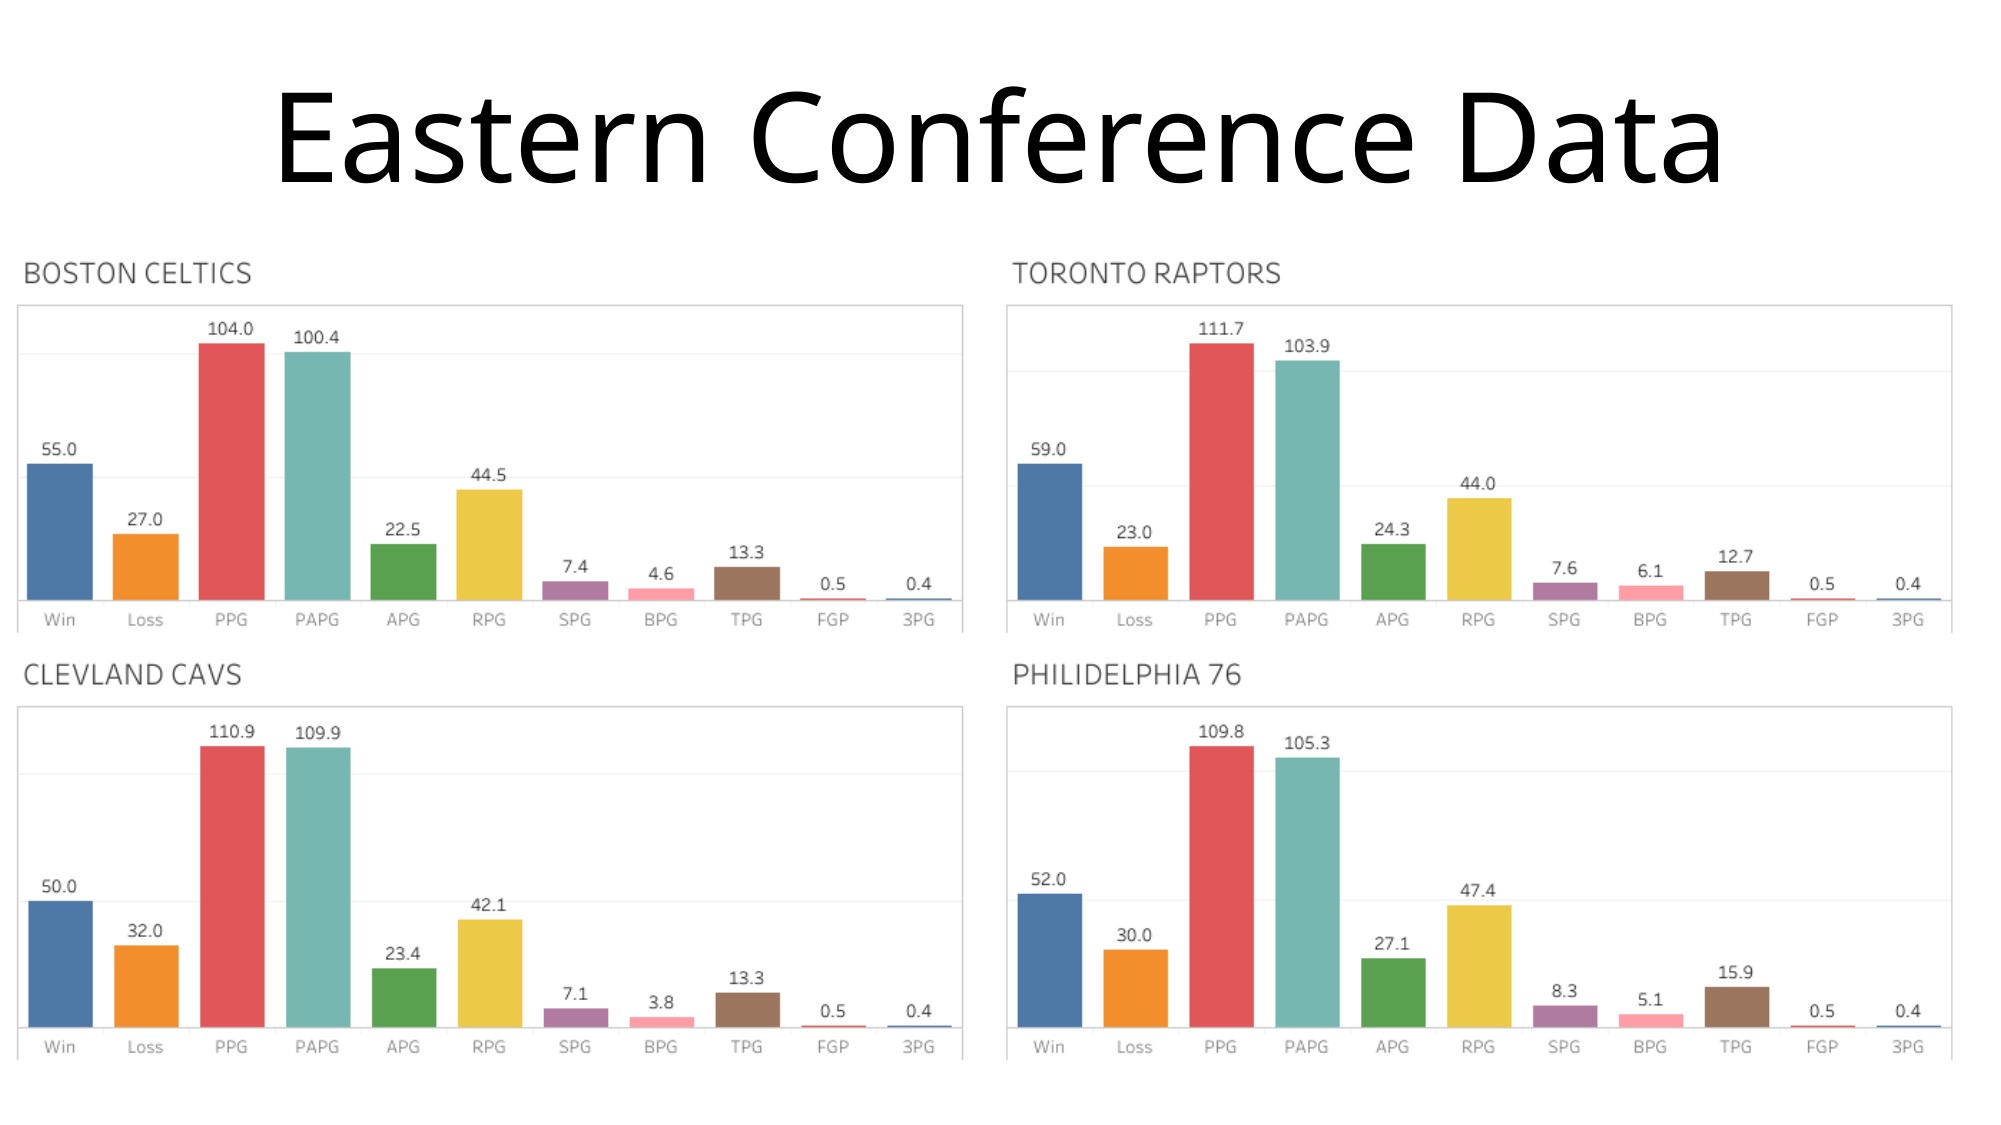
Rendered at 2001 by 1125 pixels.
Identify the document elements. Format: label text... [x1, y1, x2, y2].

picture [0, 226, 2000, 1076]
text_box Eastern Conference Data [137, 0, 1863, 218]
